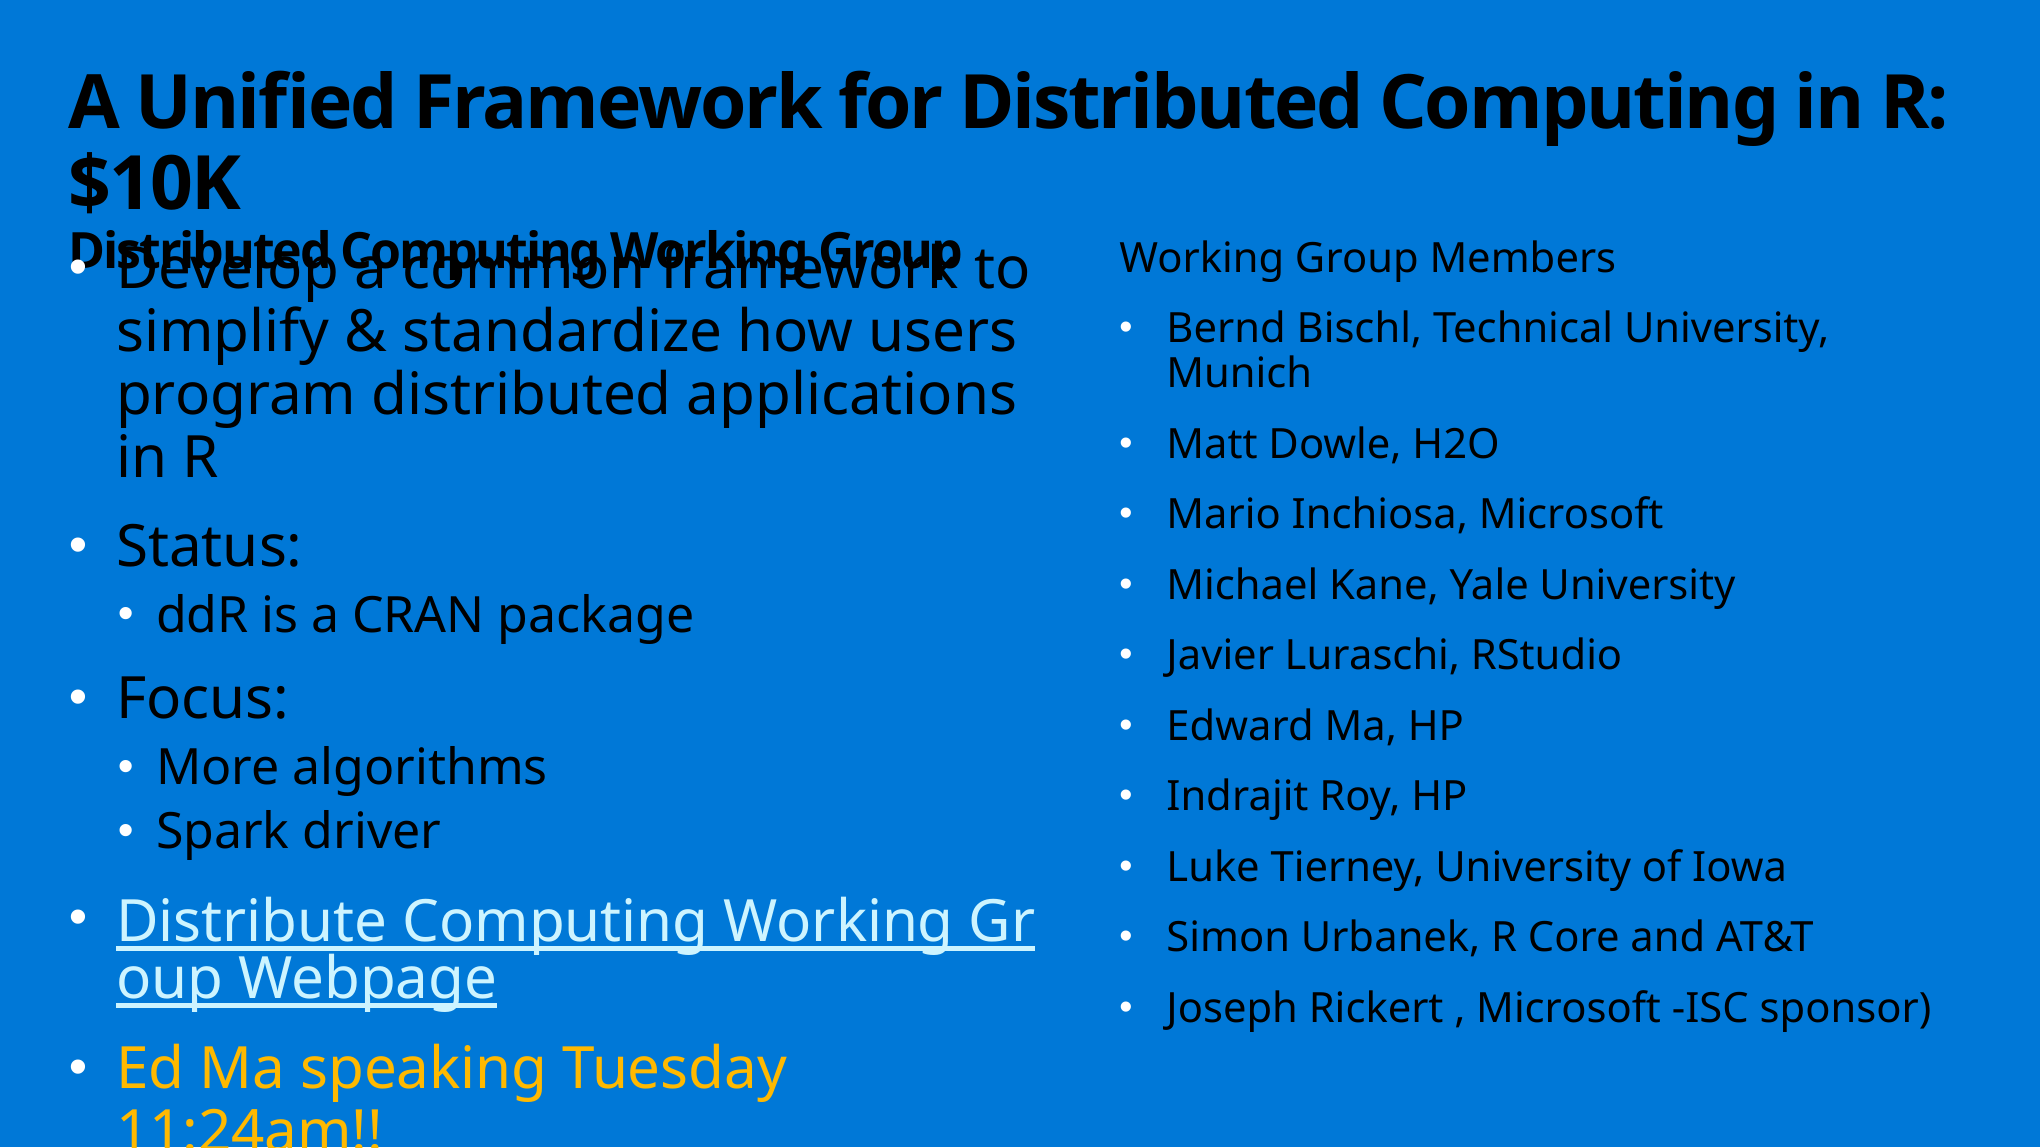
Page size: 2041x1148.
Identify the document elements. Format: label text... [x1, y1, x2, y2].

title A Unified Framework for Distributed Computing in R: $10K Distributed Computing Working Group [45, 48, 1996, 199]
list Working Group Members Bernd Bischl, Technical University, Munich Matt Dowle, H2O Mario Inchiosa, Microsoft Michael Kane, Yale University Javier Luraschi, RStudio Edward Ma, HP Indrajit Roy, HP Luke Tierney, University of Iowa Simon Urbanek, R Core and AT&T Joseph Rickert , Microsoft -ISC sponsor) [1095, 221, 1996, 1004]
list Develop a common framework to simplify & standardize how users program distributed applications in R Status: ddR is a CRAN package Focus: More algorithms Spark driver Distribute Computing Working Group Webpage Ed Ma speaking Tuesday 11:24am!! [45, 223, 1083, 1064]
